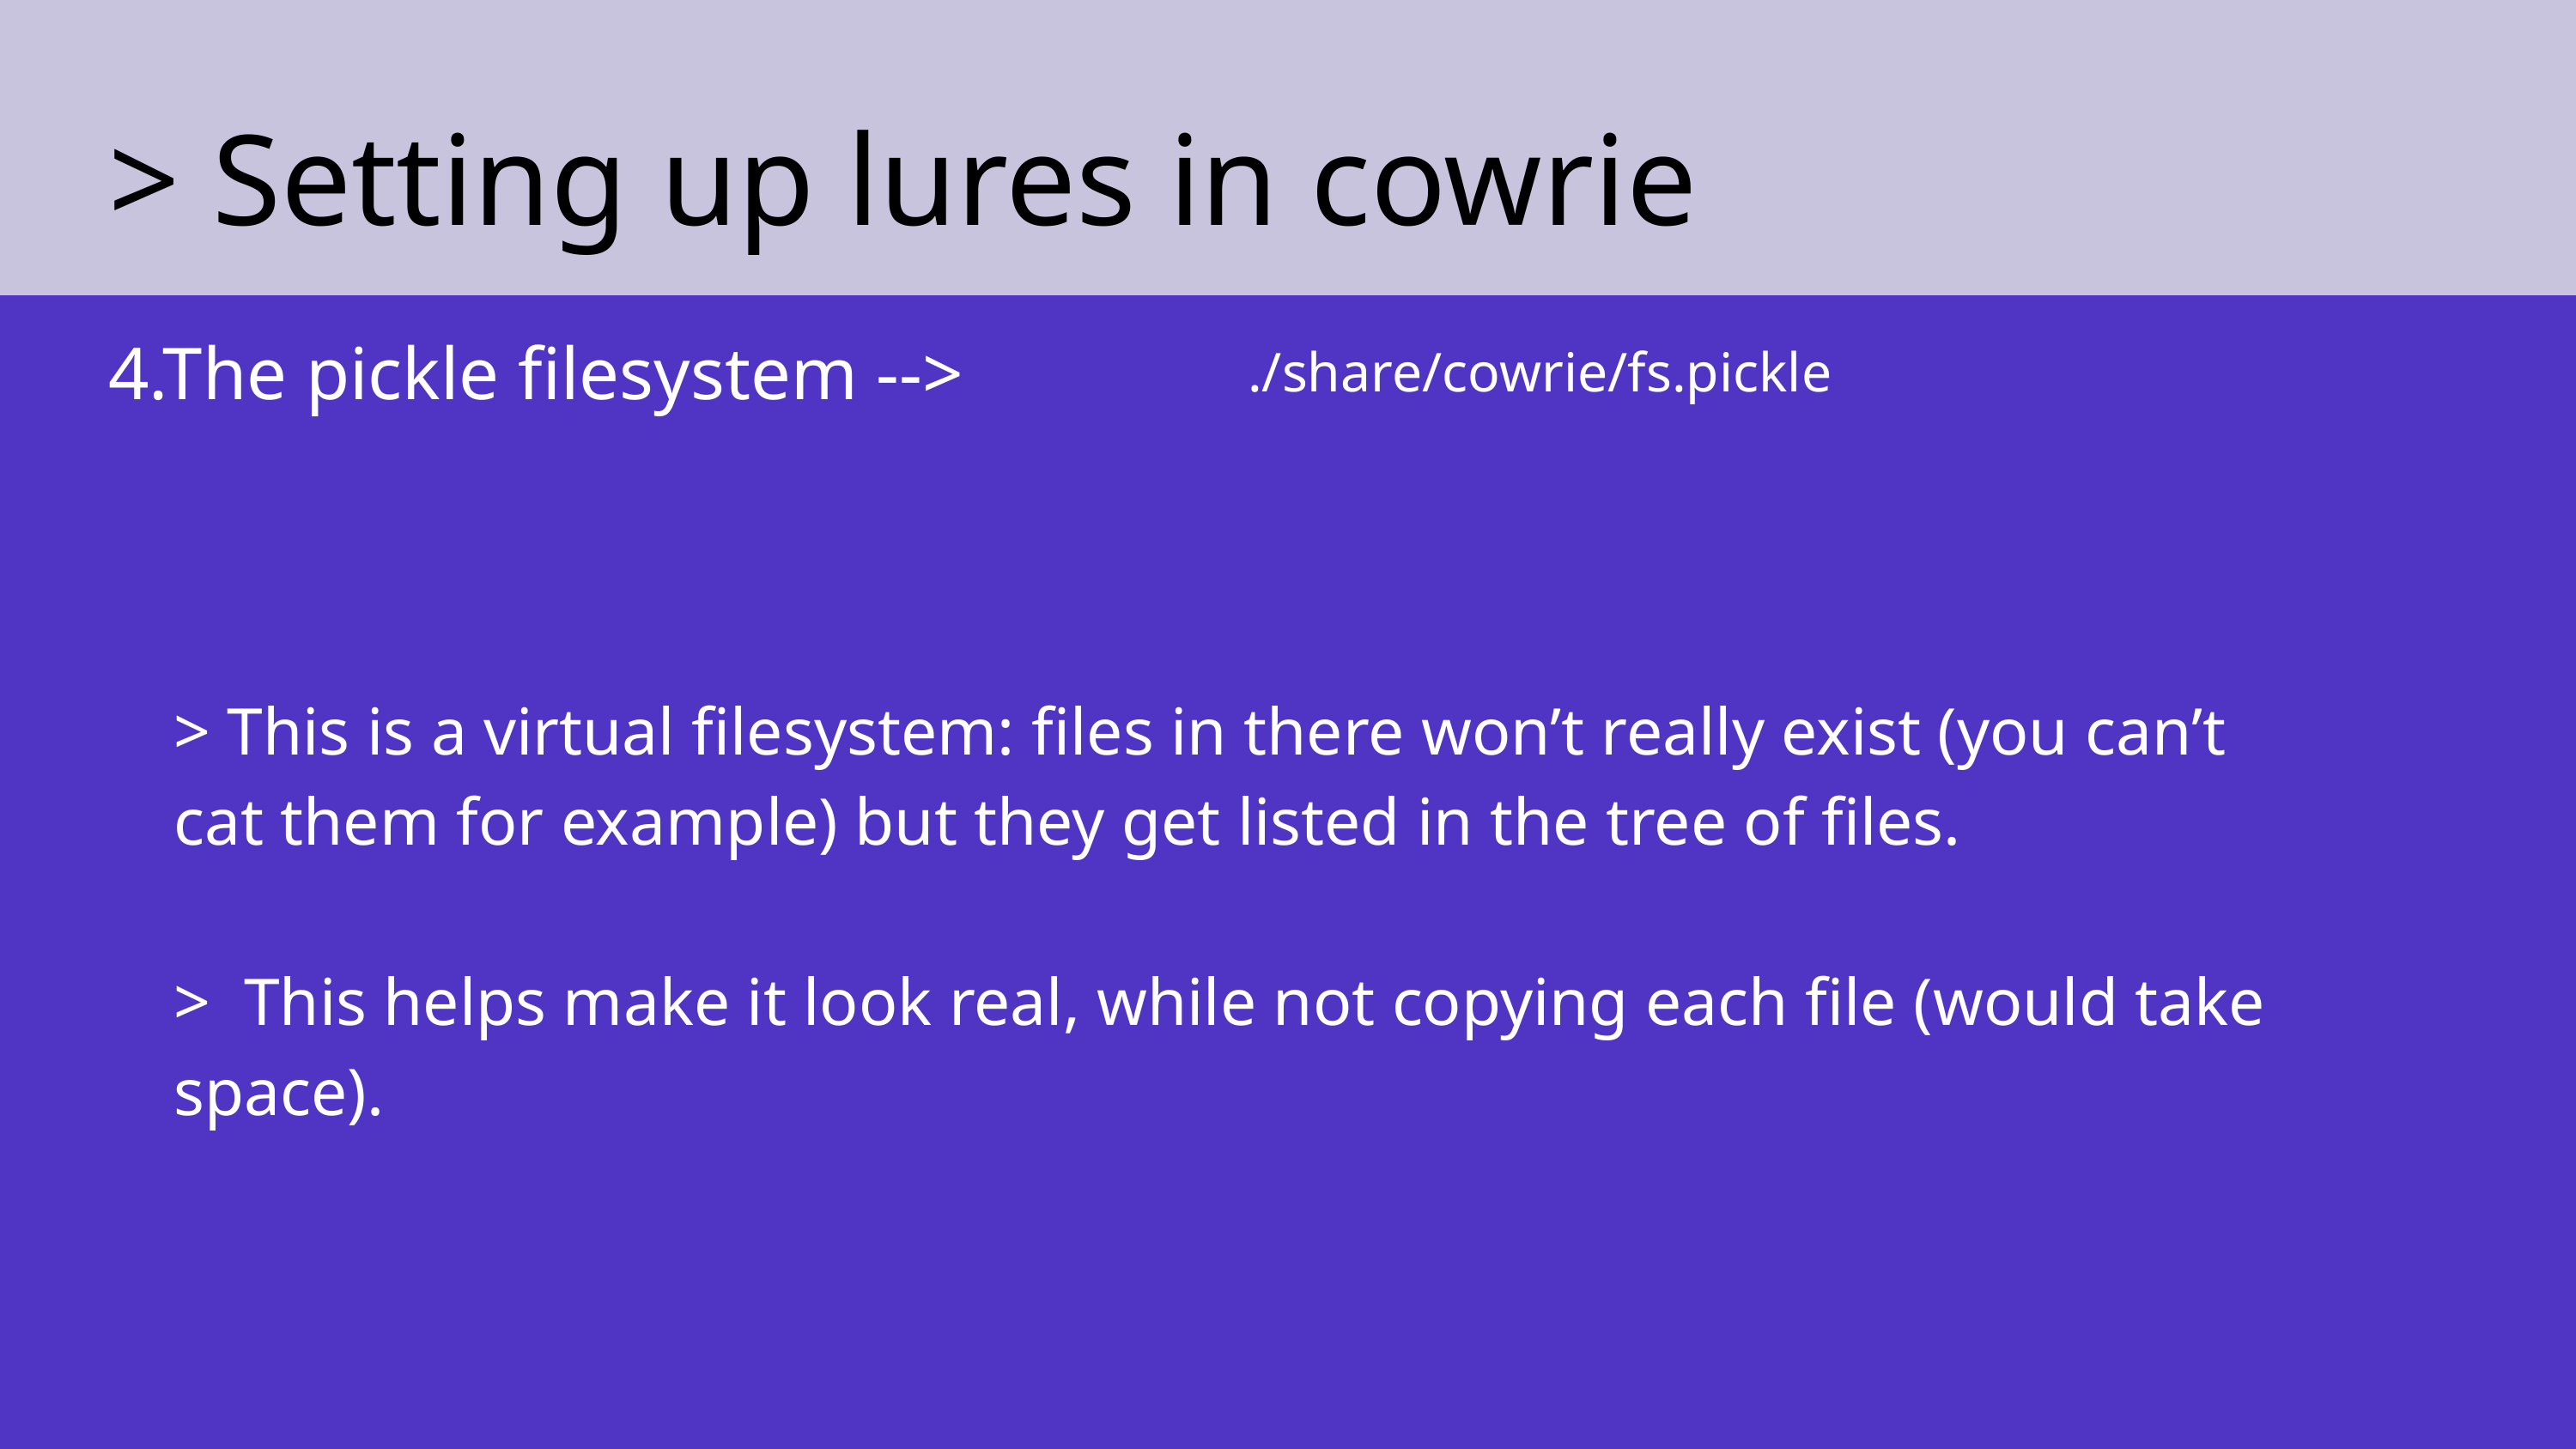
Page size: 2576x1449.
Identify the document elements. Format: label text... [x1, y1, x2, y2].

text_box ./share/cowrie/fs.pickle [1248, 327, 1878, 403]
text_box > This is a virtual filesystem: files in there won’t really exist (you can’t cat them for example) but they get listed in the tree of files. > This helps make it look real, while not copying each file (would take space). [173, 677, 2322, 1129]
text_box 4.The pickle filesystem --> [108, 313, 1331, 414]
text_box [0, 0, 2576, 295]
